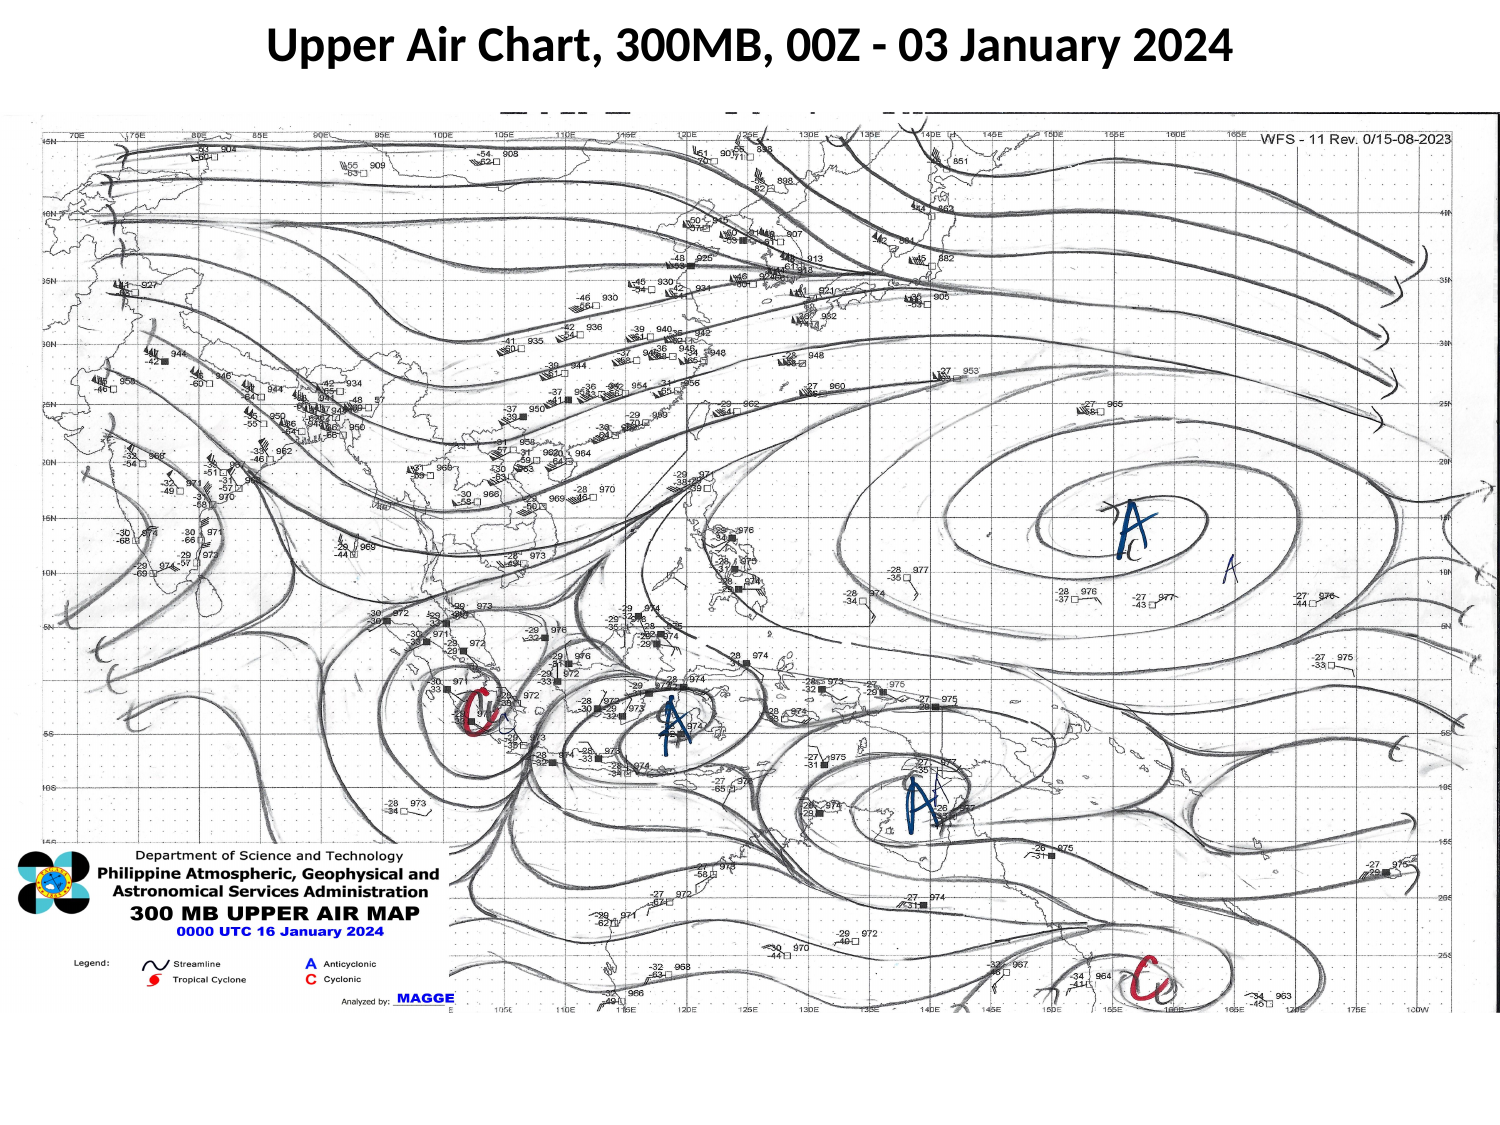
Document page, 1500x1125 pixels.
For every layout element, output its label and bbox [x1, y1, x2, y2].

picture [0, 112, 1500, 1013]
